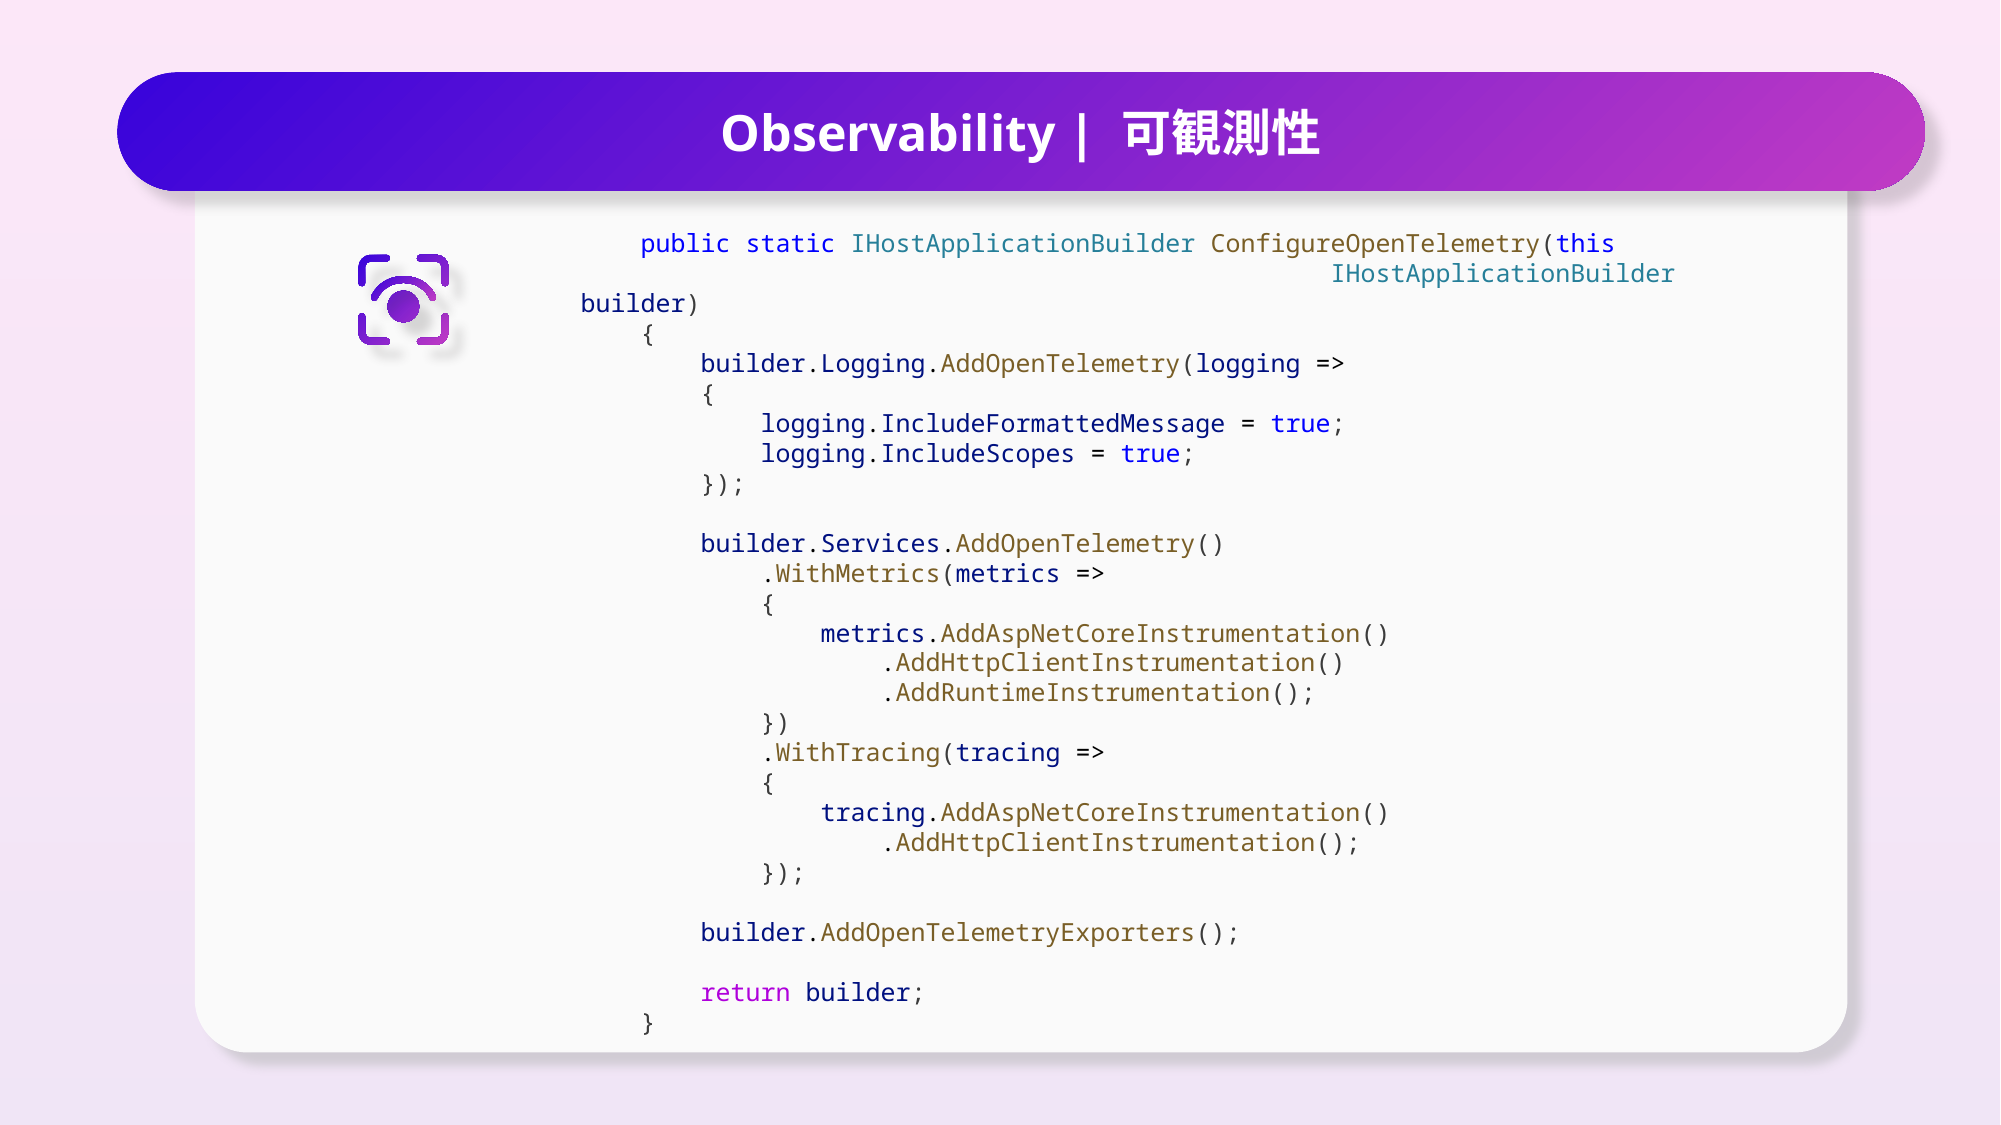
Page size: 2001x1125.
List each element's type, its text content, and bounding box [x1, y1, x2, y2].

text_box public static IHostApplicationBuilder ConfigureOpenTelemetry(this IHostApplicationBuilder builder) { builder.Logging.AddOpenTelemetry(logging => { logging.IncludeFormattedMessage = true; logging.IncludeScopes = true; }); builder.Services.AddOpenTelemetry() .WithMetrics(metrics => { metrics.AddAspNetCoreInstrumentation() .AddHttpClientInstrumentation() .AddRuntimeInstrumentation(); }) .WithTracing(tracing => { tracing.AddAspNetCoreInstrumentation() .AddHttpClientInstrumentation(); }); builder.AddOpenTelemetryExporters(); return builder; } [565, 220, 1791, 1044]
text_box [194, 213, 1848, 1053]
text_box Observability | 可観測性 [117, 72, 1925, 191]
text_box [253, 254, 554, 456]
